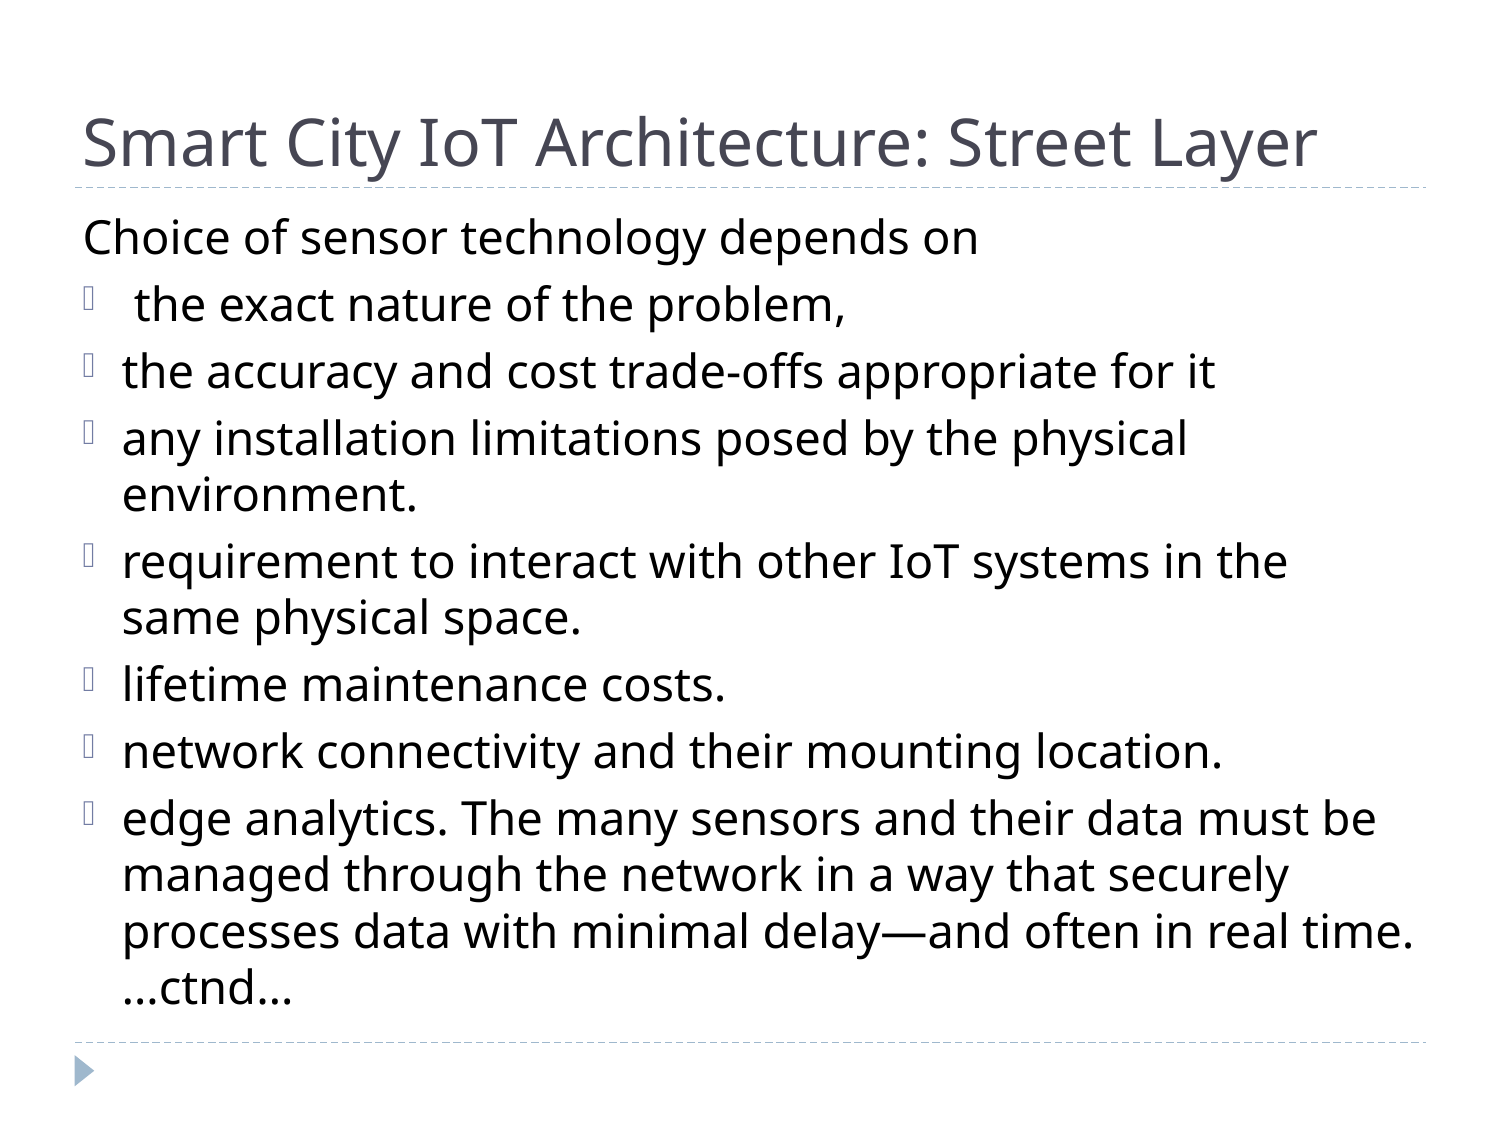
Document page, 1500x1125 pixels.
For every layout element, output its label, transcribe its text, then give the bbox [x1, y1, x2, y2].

list Choice of sensor technology depends on the exact nature of the problem, the accuracy and cost trade-offs appropriate for it any installation limitations posed by the physical environment. requirement to interact with other IoT systems in the same physical space. lifetime maintenance costs. network connectivity and their mounting location. edge analytics. The many sensors and their data must be managed through the network in a way that securely processes data with minimal delay—and often in real time. …ctnd… [74, 199, 1426, 1011]
title Smart City IoT Architecture: Street Layer [74, 24, 1426, 188]
